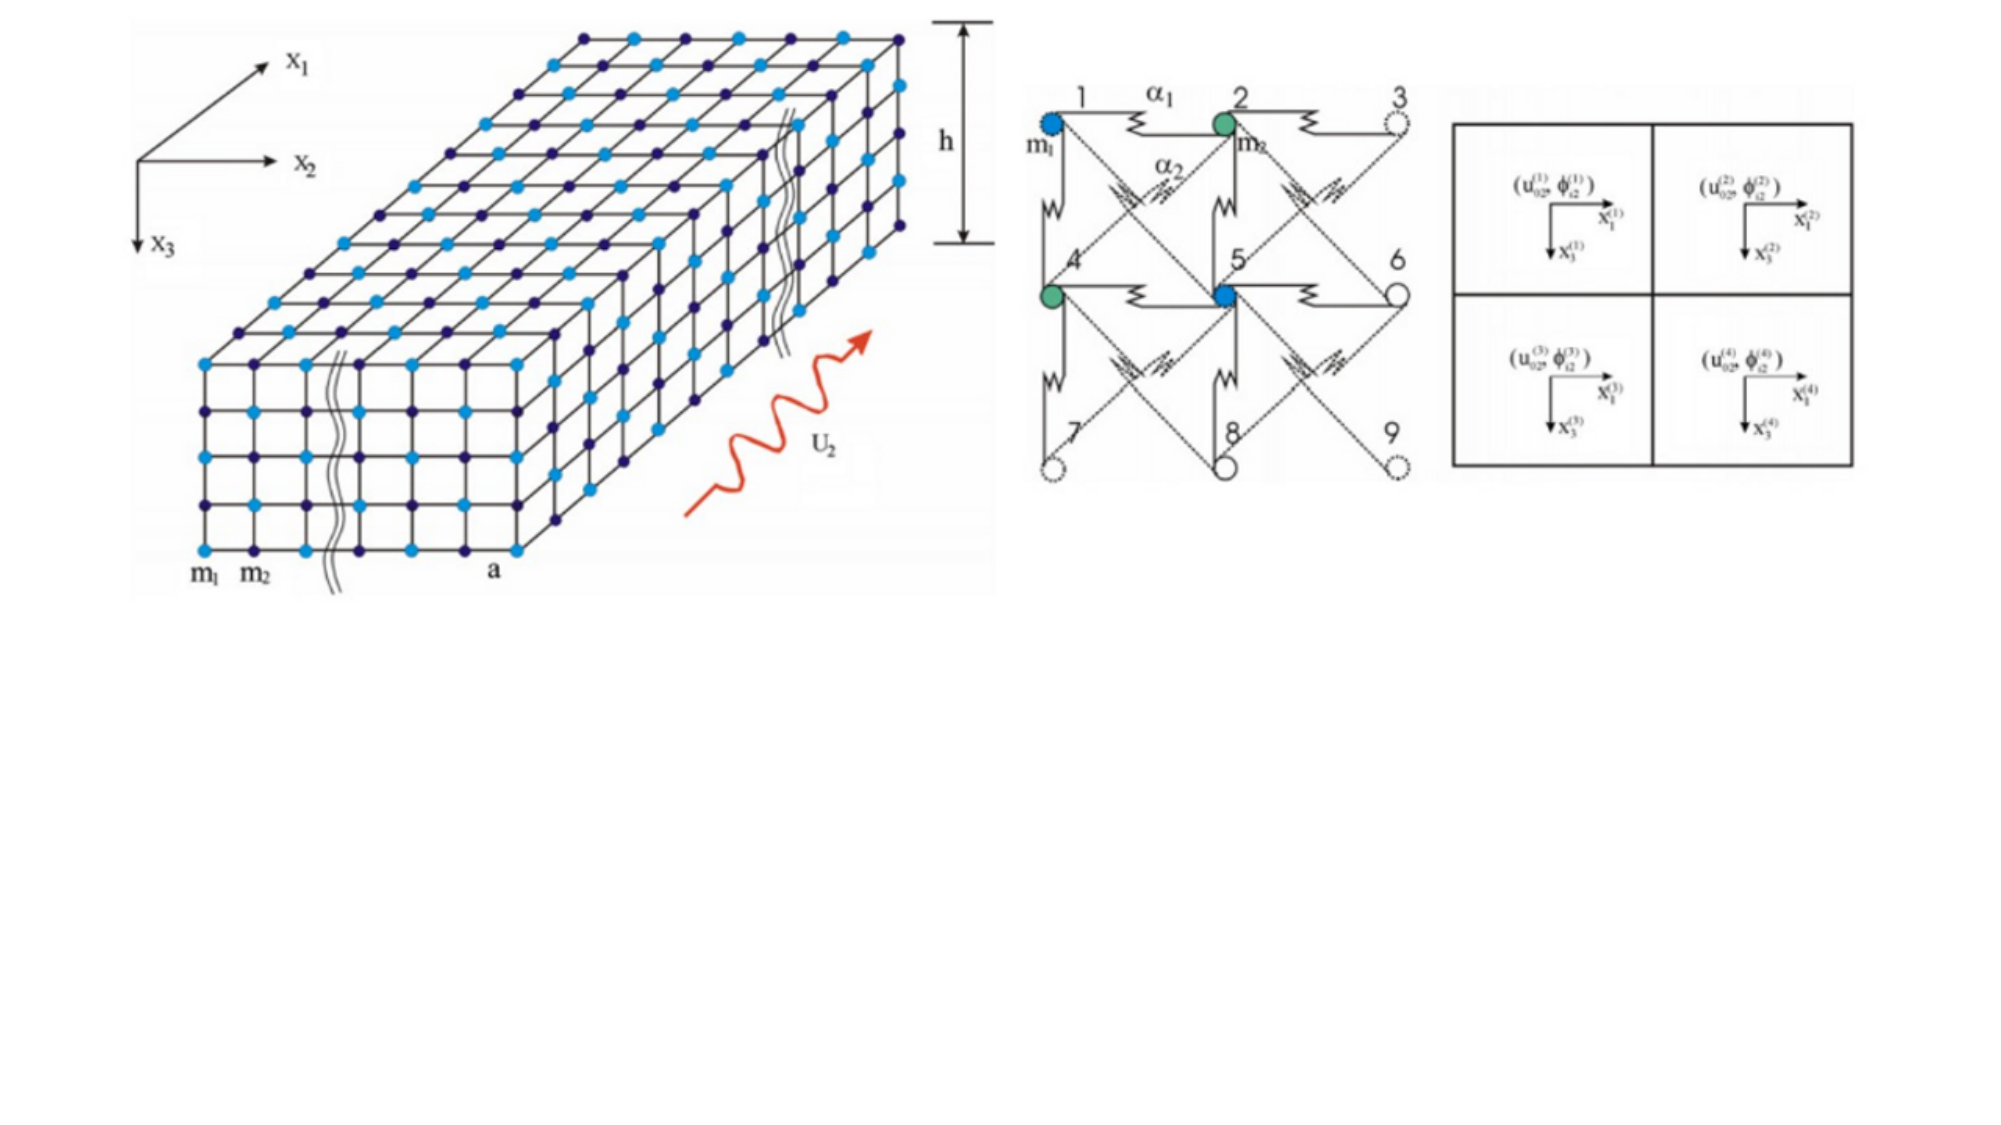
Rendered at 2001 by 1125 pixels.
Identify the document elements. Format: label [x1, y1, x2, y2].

text_box [119, 0, 1881, 608]
